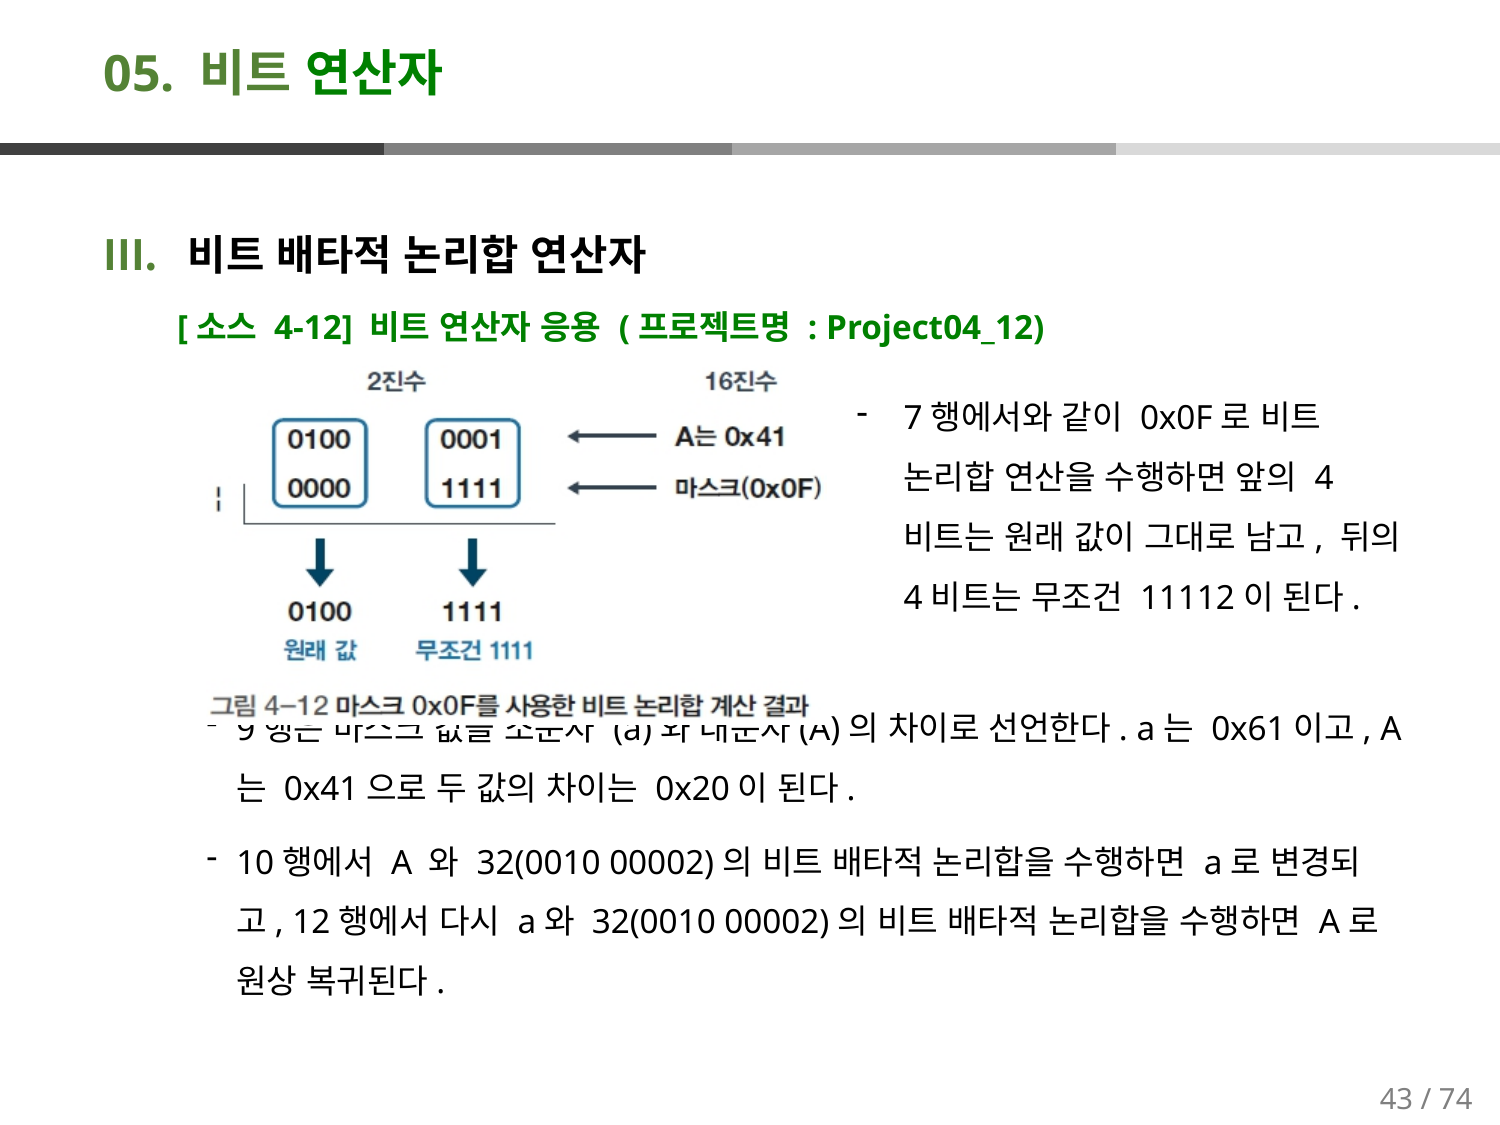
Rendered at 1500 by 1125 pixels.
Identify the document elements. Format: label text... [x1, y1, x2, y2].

text_box 7행에서와 같이 0x0F로 비트 논리합 연산을 수행하면 앞의 4비트는 원래 값이 그대로 남고, 뒤의 4비트는 무조건 11112이 된다. [841, 369, 1421, 624]
picture [206, 365, 827, 725]
list 비트 배타적 논리합 연산자 [소스 4-12] 비트 연산자 응용 (프로젝트명 : Project04_12) 9행은 마스크 값을 소문자 (a)와 대문자(A)의 차이로 선언한다. a는 0x61이고, A는 0x41으로 두 값의 차이는 0x20이 된다. 10행에서 A 와 32(0010 00002)의 비트 배타적 논리합을 수행하면 a로 변경되고, 12행에서 다시 a와 32(0010 00002)의 비트 배타적 논리합을 수행하면 A로 원상 복귀된다. [88, 196, 1424, 1125]
title 05. 비트 연산자 [88, 30, 1400, 121]
